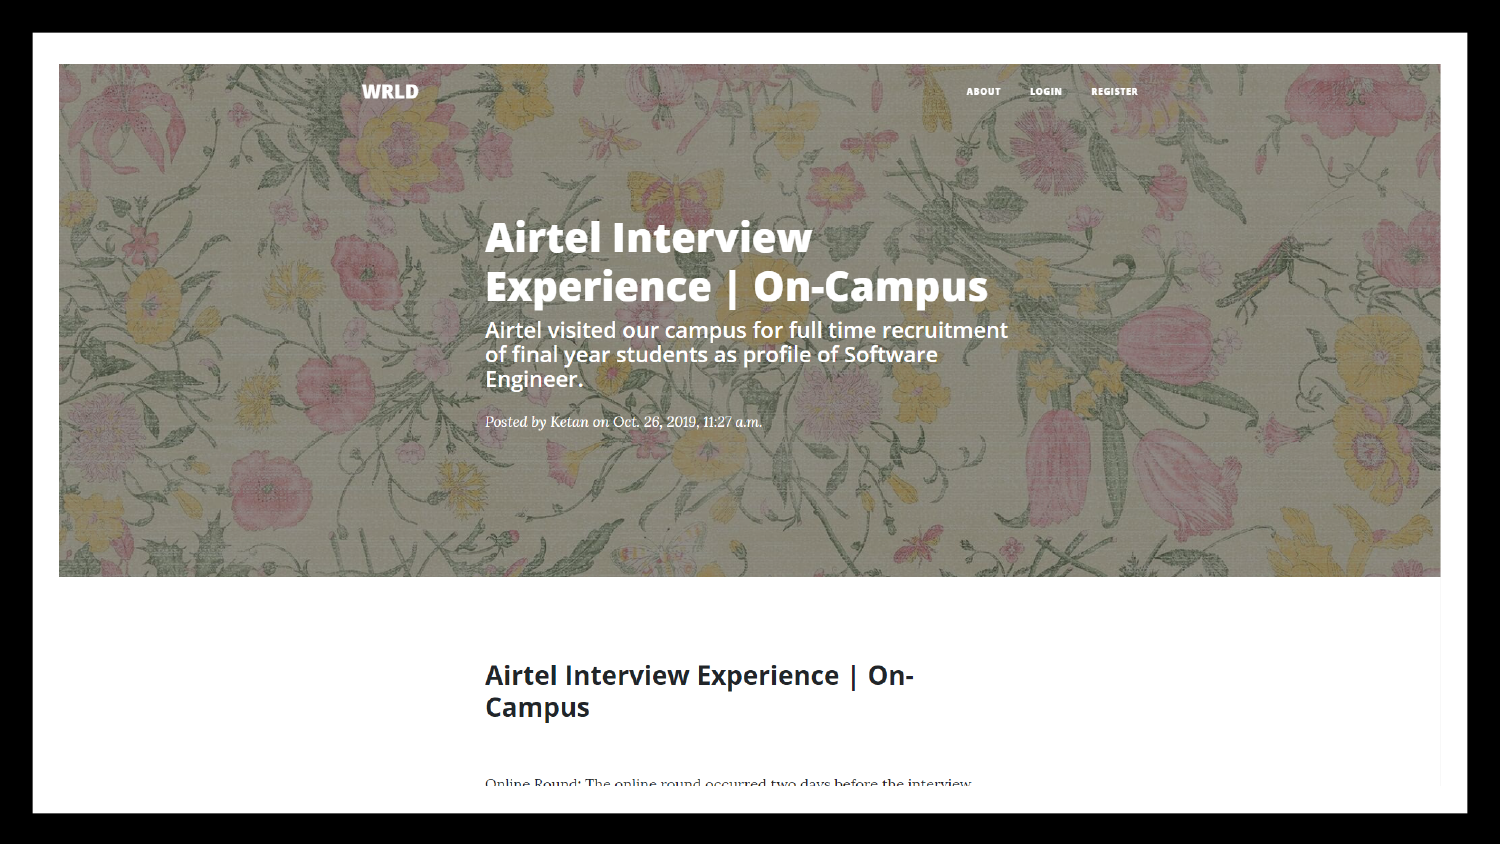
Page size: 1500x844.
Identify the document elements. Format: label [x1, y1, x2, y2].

picture [58, 64, 1442, 786]
